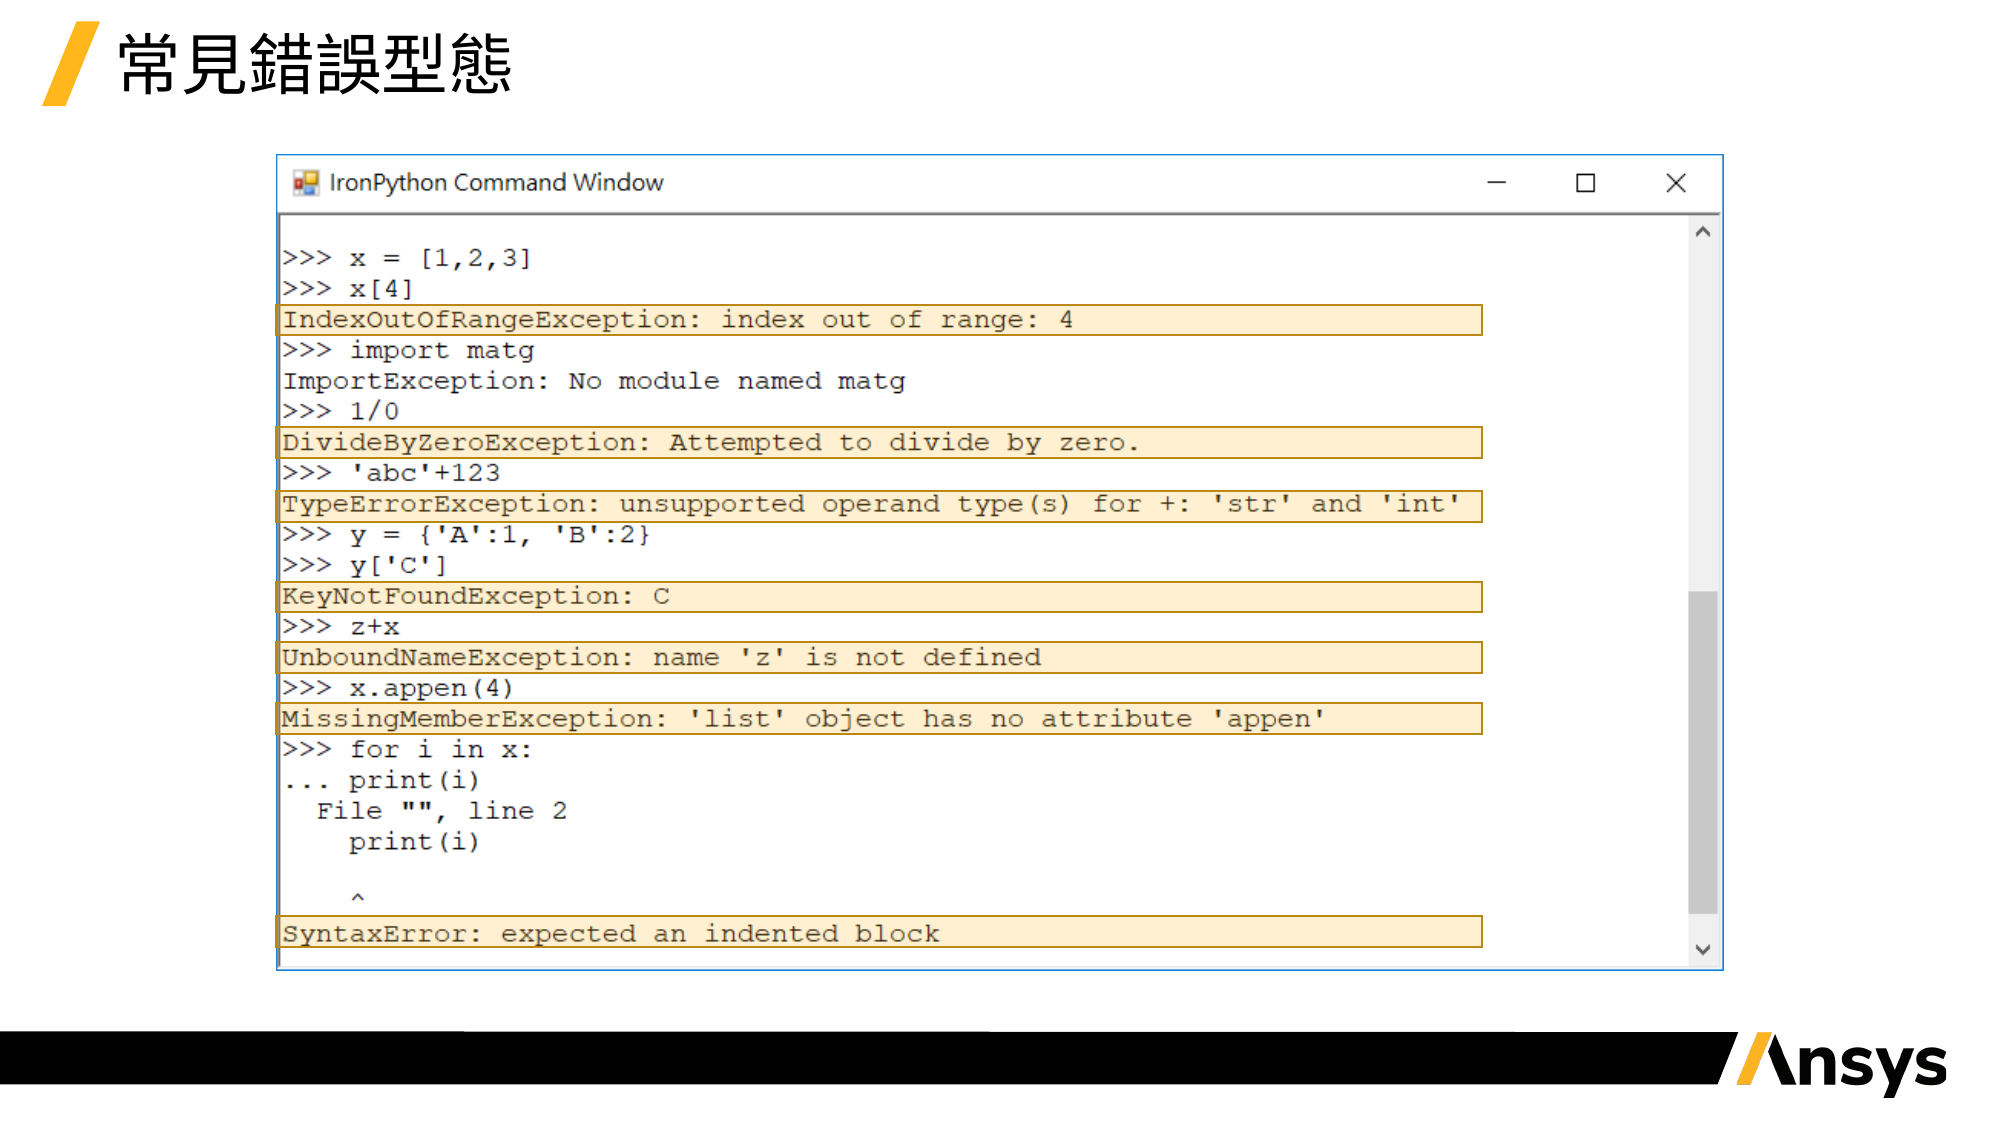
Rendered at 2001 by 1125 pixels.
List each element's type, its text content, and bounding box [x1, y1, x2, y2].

title 常見錯誤型態 [99, 24, 1900, 164]
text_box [276, 154, 1724, 971]
